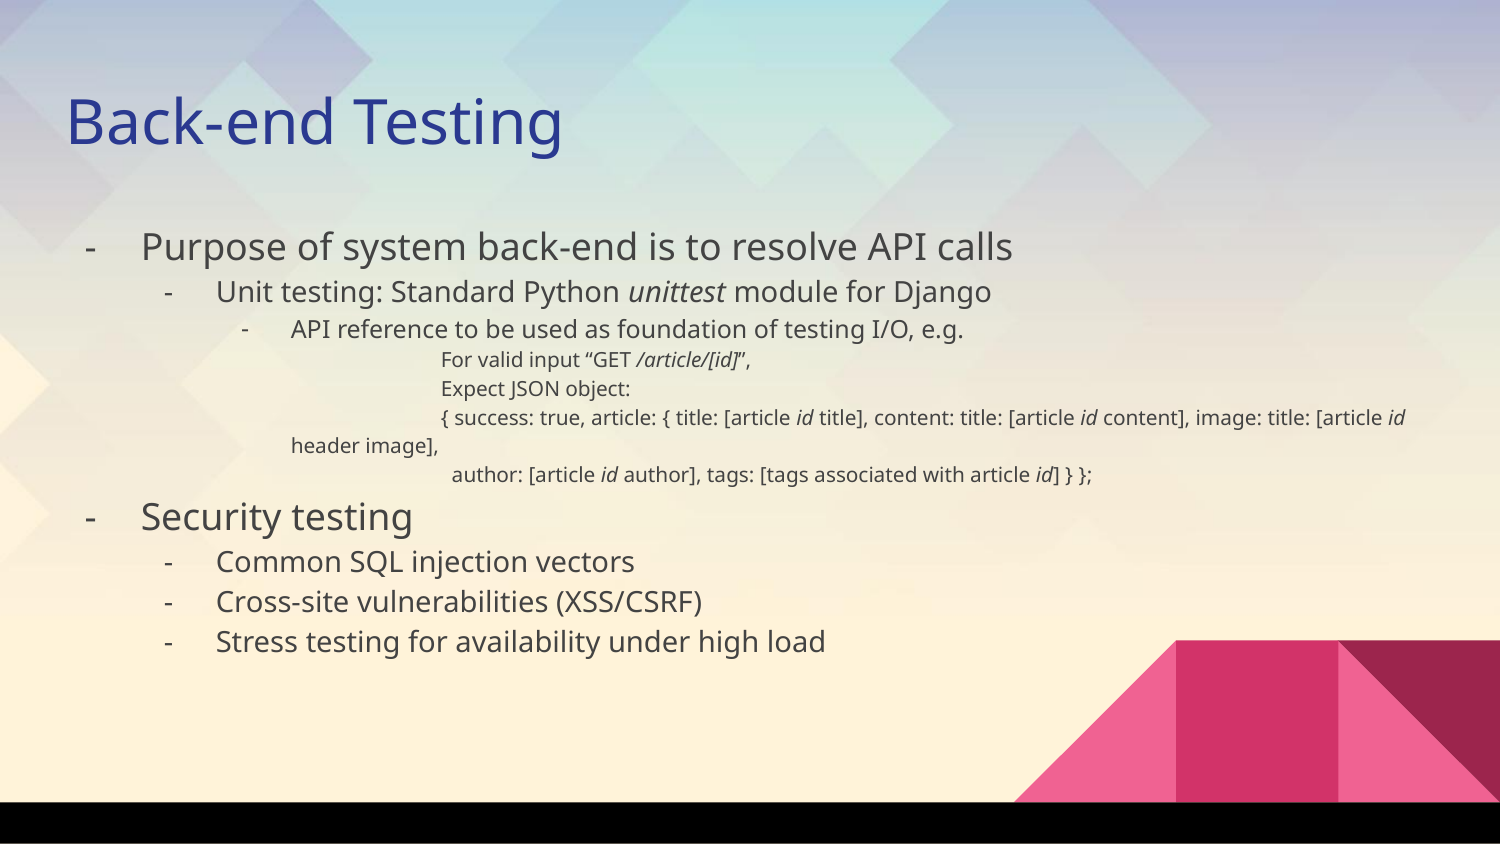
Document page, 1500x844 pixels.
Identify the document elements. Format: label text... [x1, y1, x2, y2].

text_box Back-end Testing [51, 67, 1449, 167]
picture [0, 0, 1500, 802]
text_box Purpose of system back-end is to resolve API calls Unit testing: Standard Python unittest module for Django API reference to be used as foundation of testing I/O, e.g. For valid input “GET /article/[id]”, Expect JSON object: { success: true, article: { title: [article id title], content: title: [article id content], image: title: [article id header image], author: [article id author], tags: [tags associated with article id] } }; Security testing Common SQL injection vectors Cross-site vulnerabilities (XSS/CSRF) Stress testing for availability under high load [51, 201, 1449, 750]
